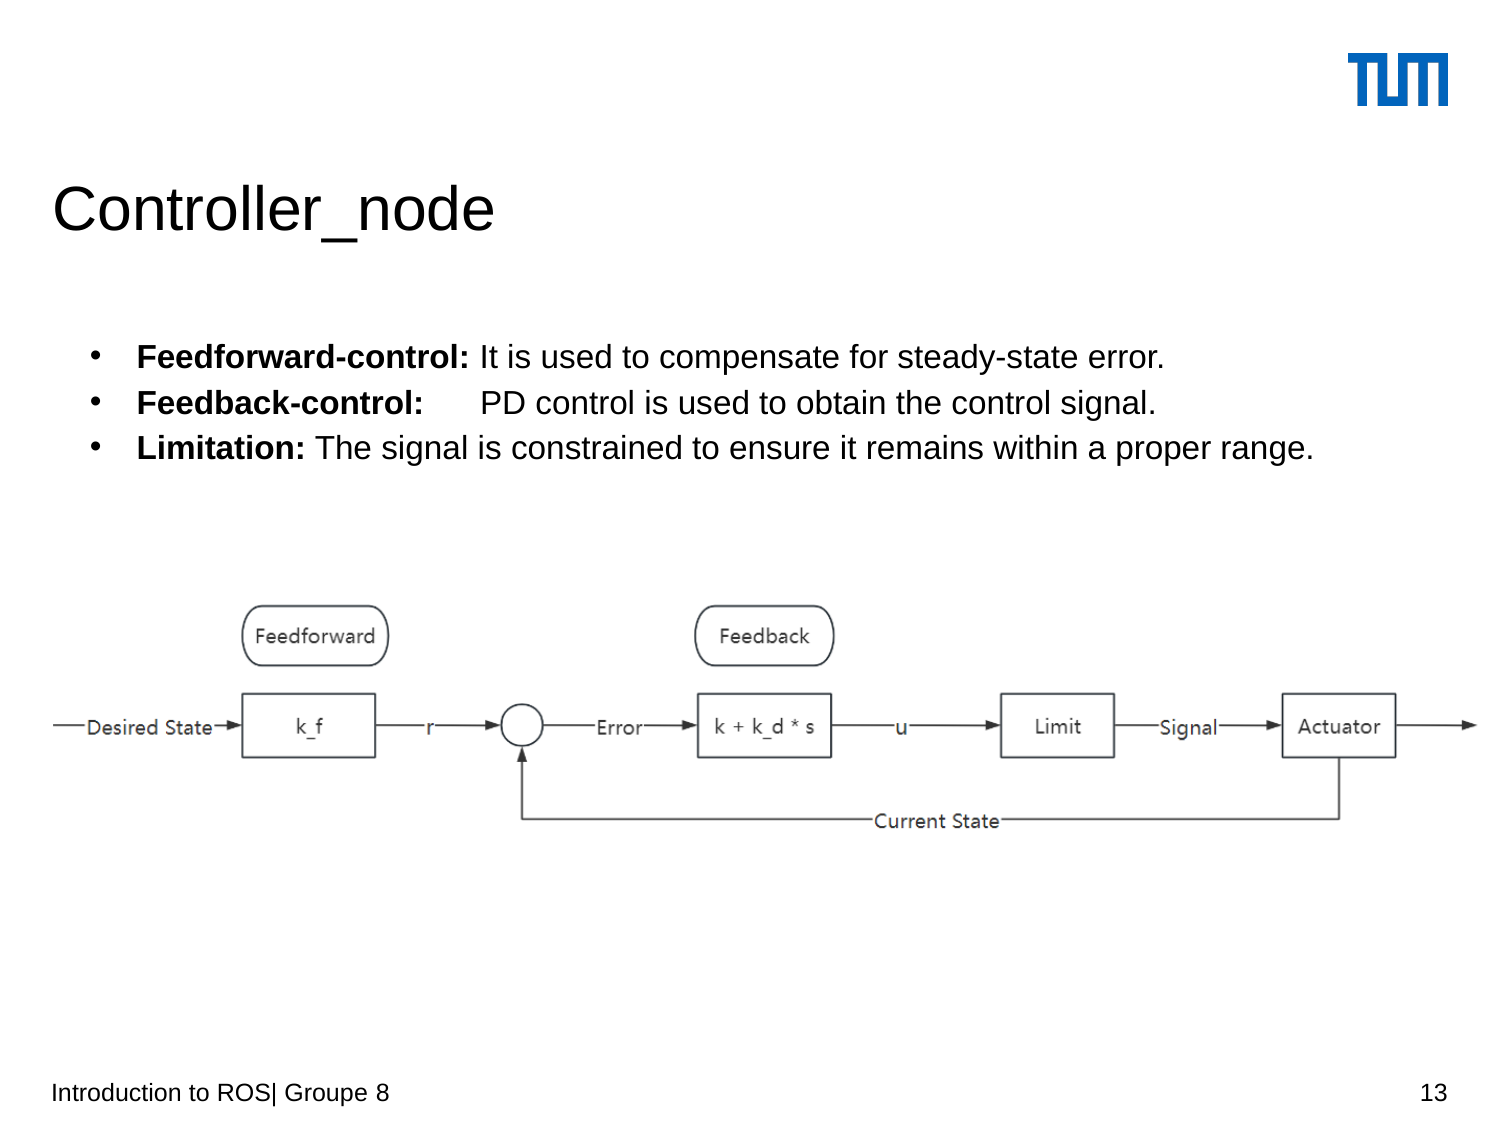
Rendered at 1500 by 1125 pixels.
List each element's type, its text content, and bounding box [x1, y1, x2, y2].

title Controller_node [52, 163, 1449, 351]
picture [1348, 53, 1448, 106]
picture [50, 555, 1500, 887]
footer Introduction to ROS| Groupe 8 [51, 1061, 1112, 1122]
list Feedforward-control: It is used to compensate for steady-state error. Feedback-control: PD control is used to obtain the control signal. Limitation: The signal is constrained to ensure it remains within a proper range. [52, 351, 1449, 554]
slide_number 13 [1112, 1061, 1448, 1122]
